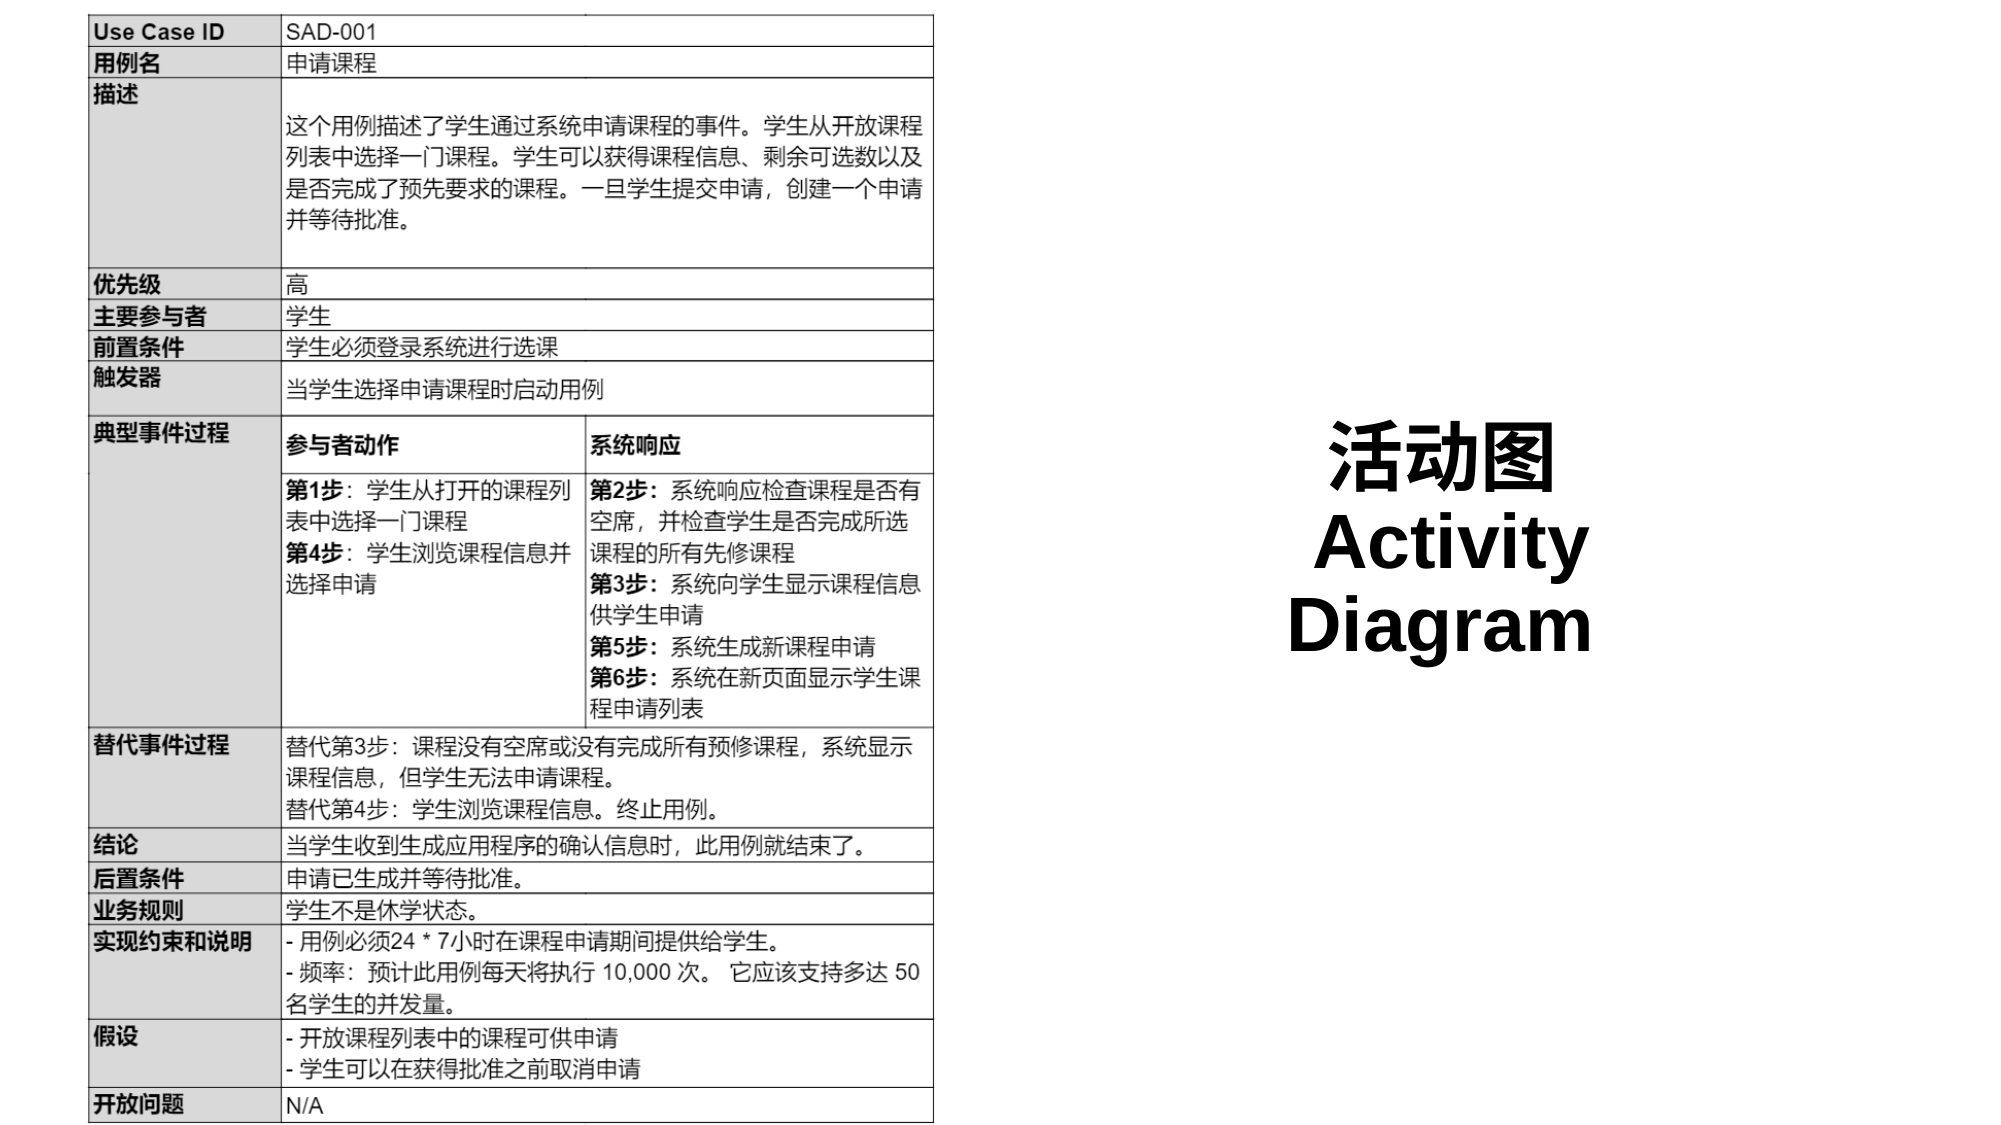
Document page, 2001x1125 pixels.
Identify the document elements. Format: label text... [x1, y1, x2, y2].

picture [86, 12, 935, 1125]
text_box 活动图Activity Diagram [1223, 378, 1679, 677]
